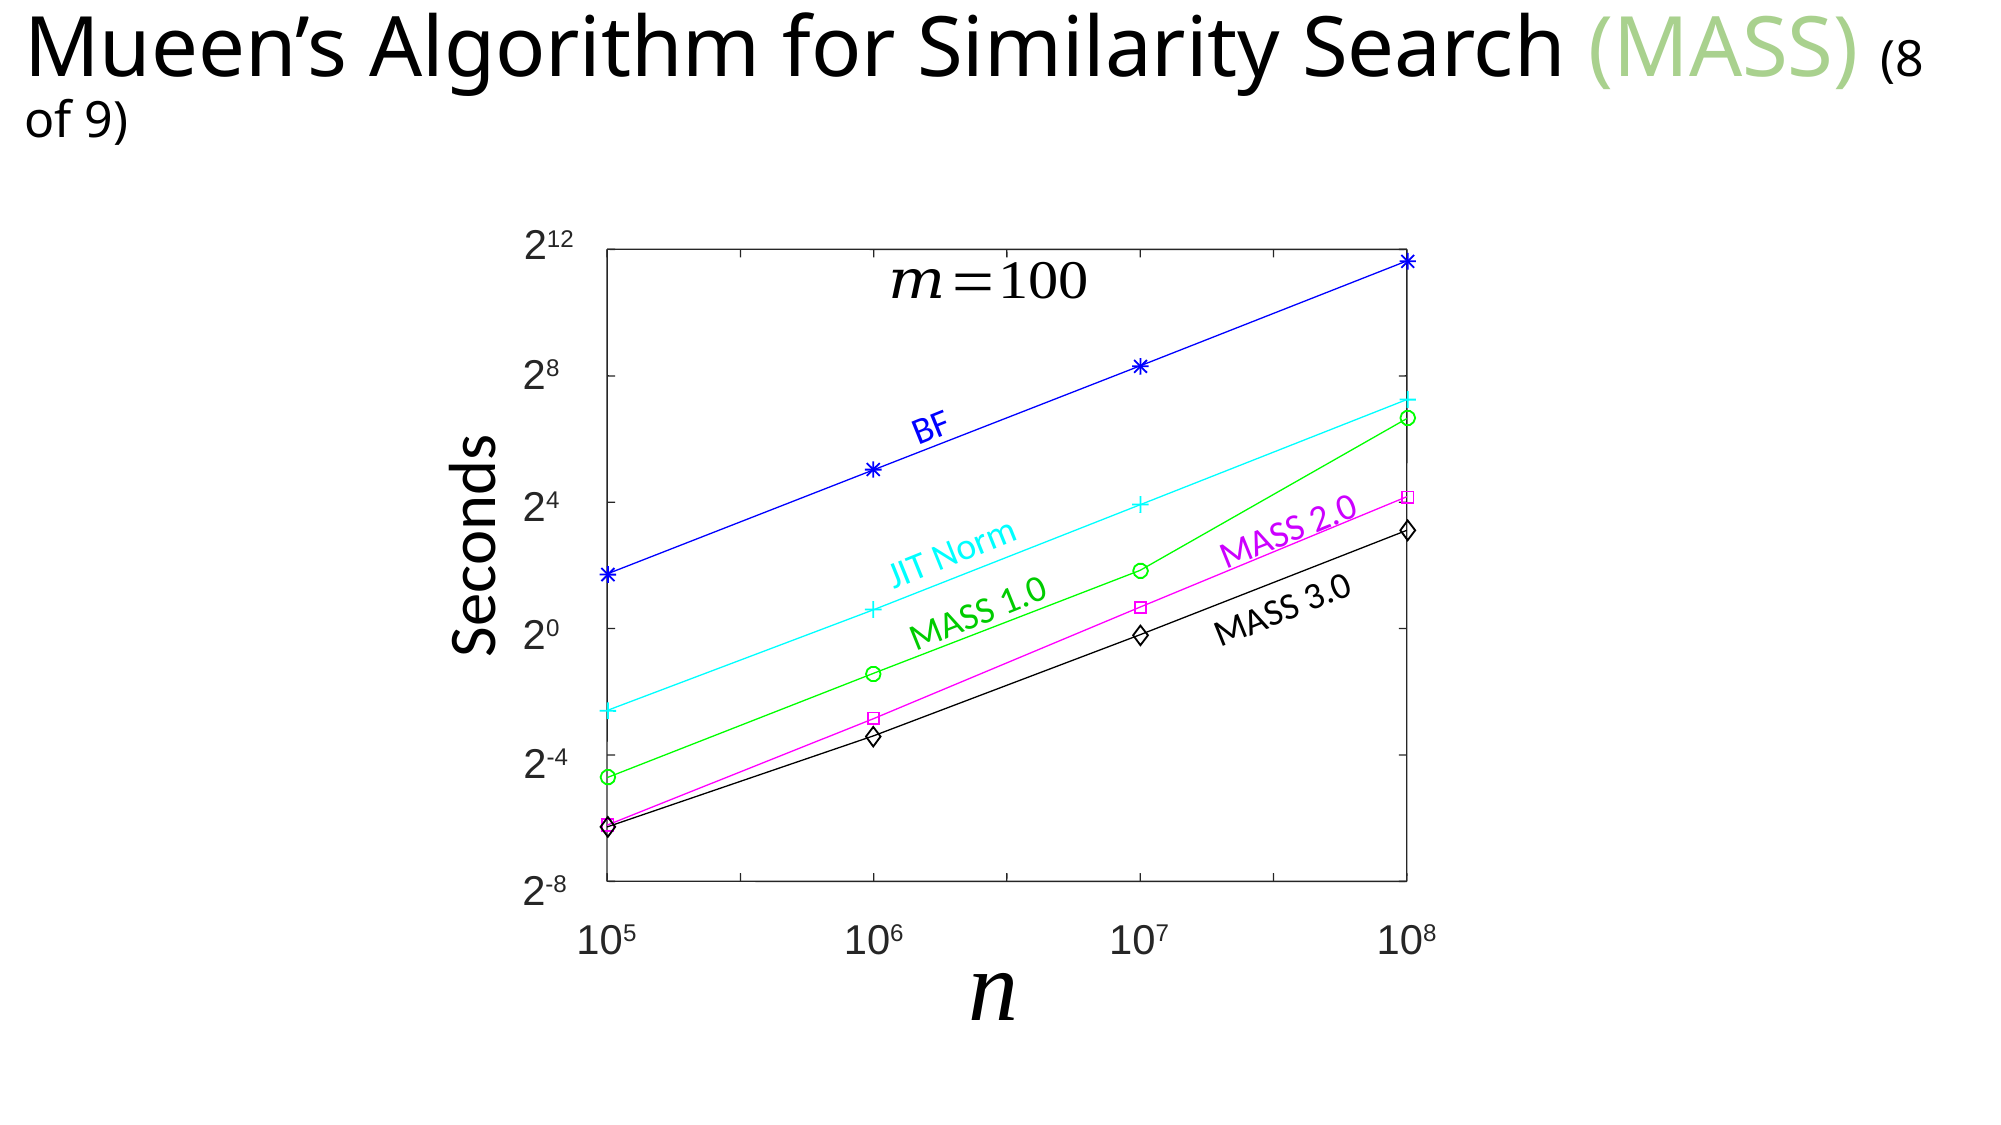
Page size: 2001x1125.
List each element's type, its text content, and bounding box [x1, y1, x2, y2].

text_box Mueen’s Algorithm for Similarity Search (MASS) (8 of 9) [9, 0, 1966, 186]
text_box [421, 217, 1438, 1049]
